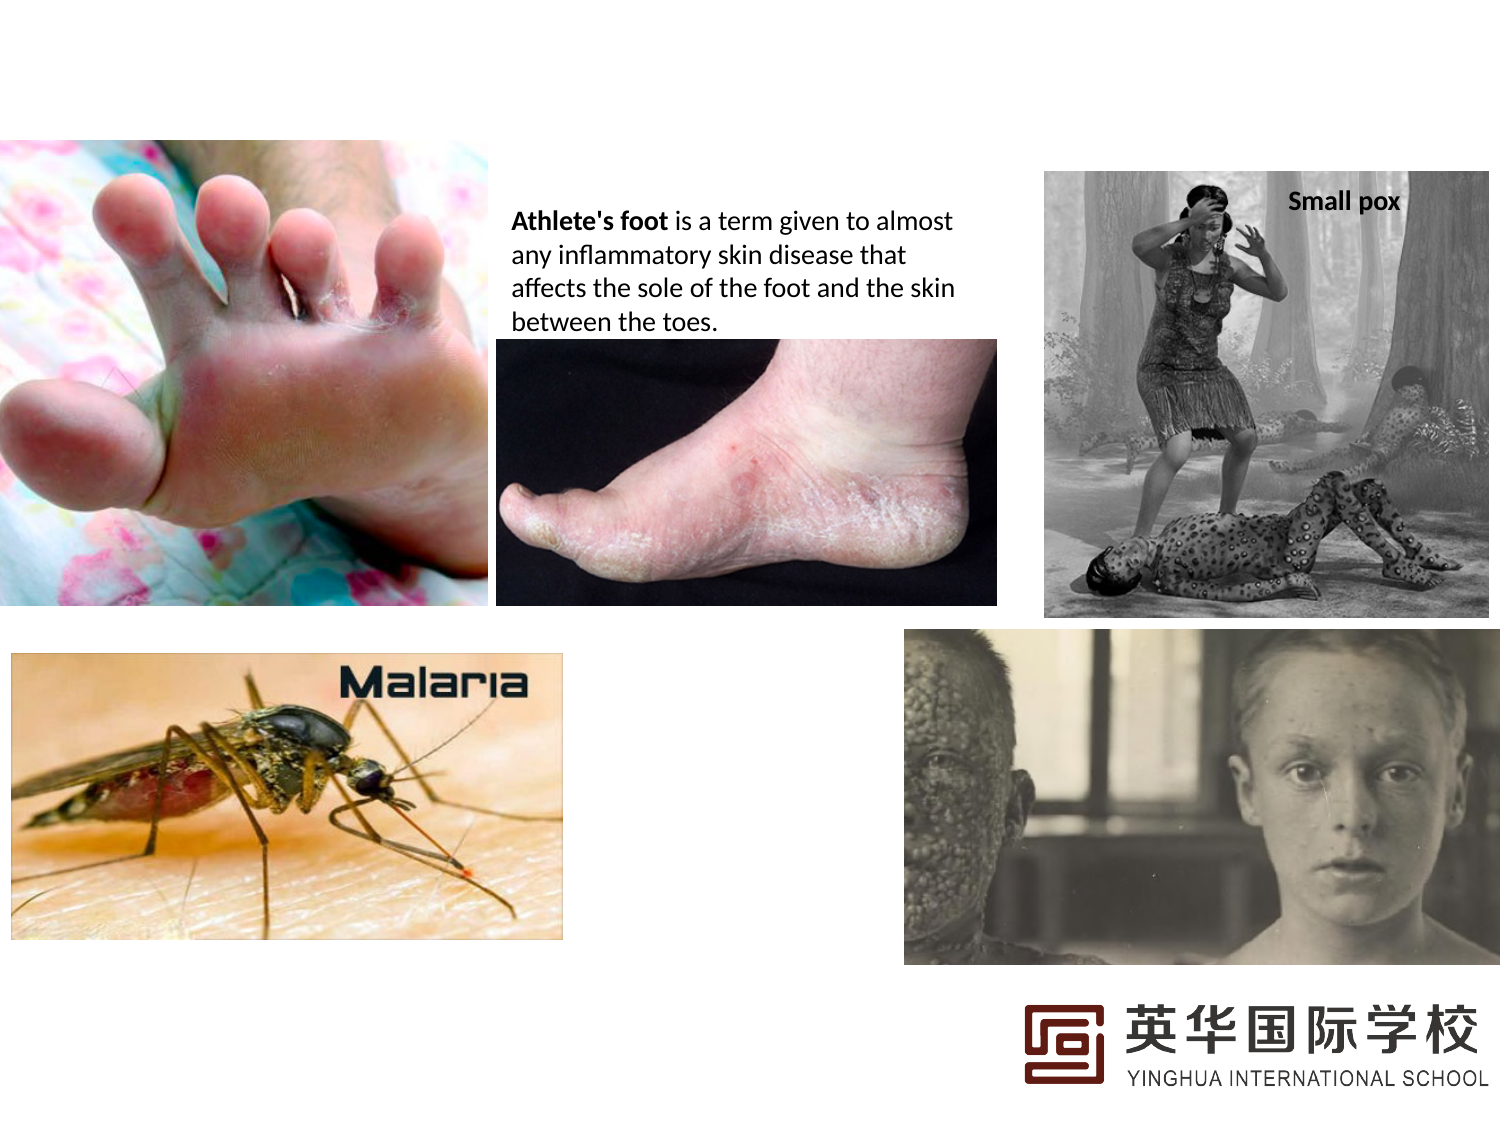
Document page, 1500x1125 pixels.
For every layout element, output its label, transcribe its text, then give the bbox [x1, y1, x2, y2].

picture [1044, 171, 1489, 618]
text_box Athlete's foot is a term given to almost any inflammatory skin disease that affects the sole of the foot and the skin between the toes. [496, 195, 997, 339]
picture [0, 140, 488, 606]
picture [11, 653, 563, 940]
picture [904, 629, 1500, 965]
picture [1013, 968, 1498, 1114]
picture [496, 339, 997, 606]
